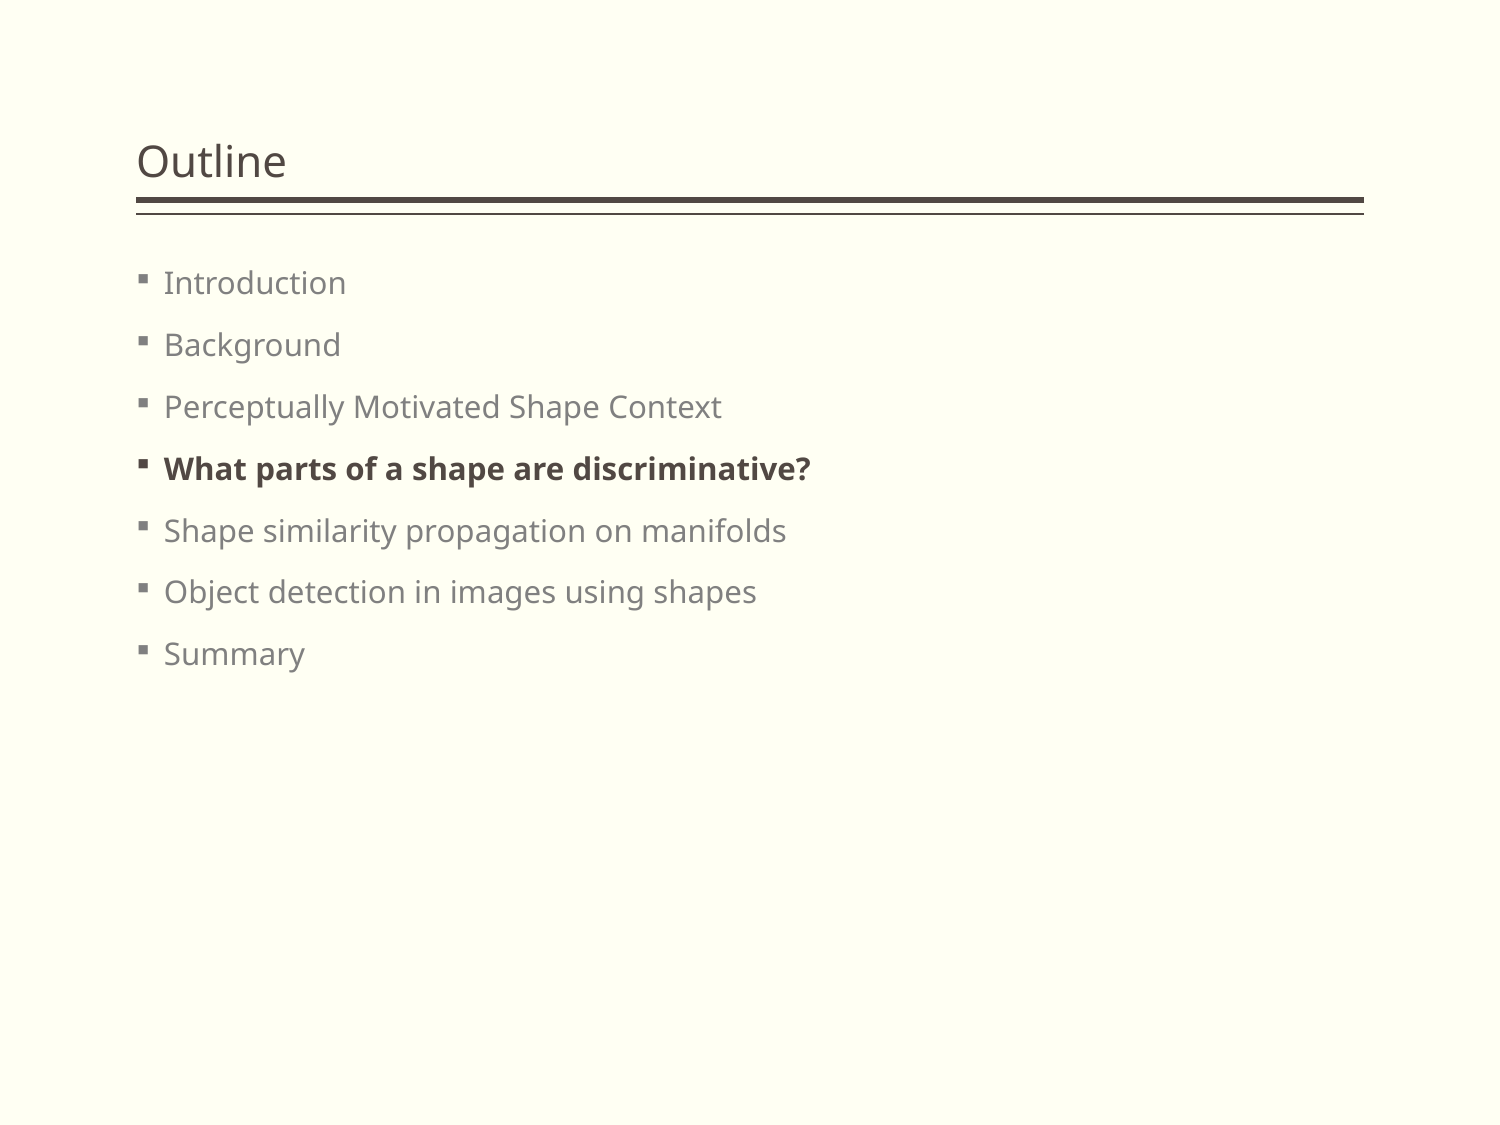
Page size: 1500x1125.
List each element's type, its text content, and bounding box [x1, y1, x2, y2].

title Outline [135, 12, 1364, 193]
list Introduction Background Perceptually Motivated Shape Context What parts of a shape are discriminative? Shape similarity propagation on manifolds Object detection in images using shapes Summary [135, 262, 1364, 1013]
